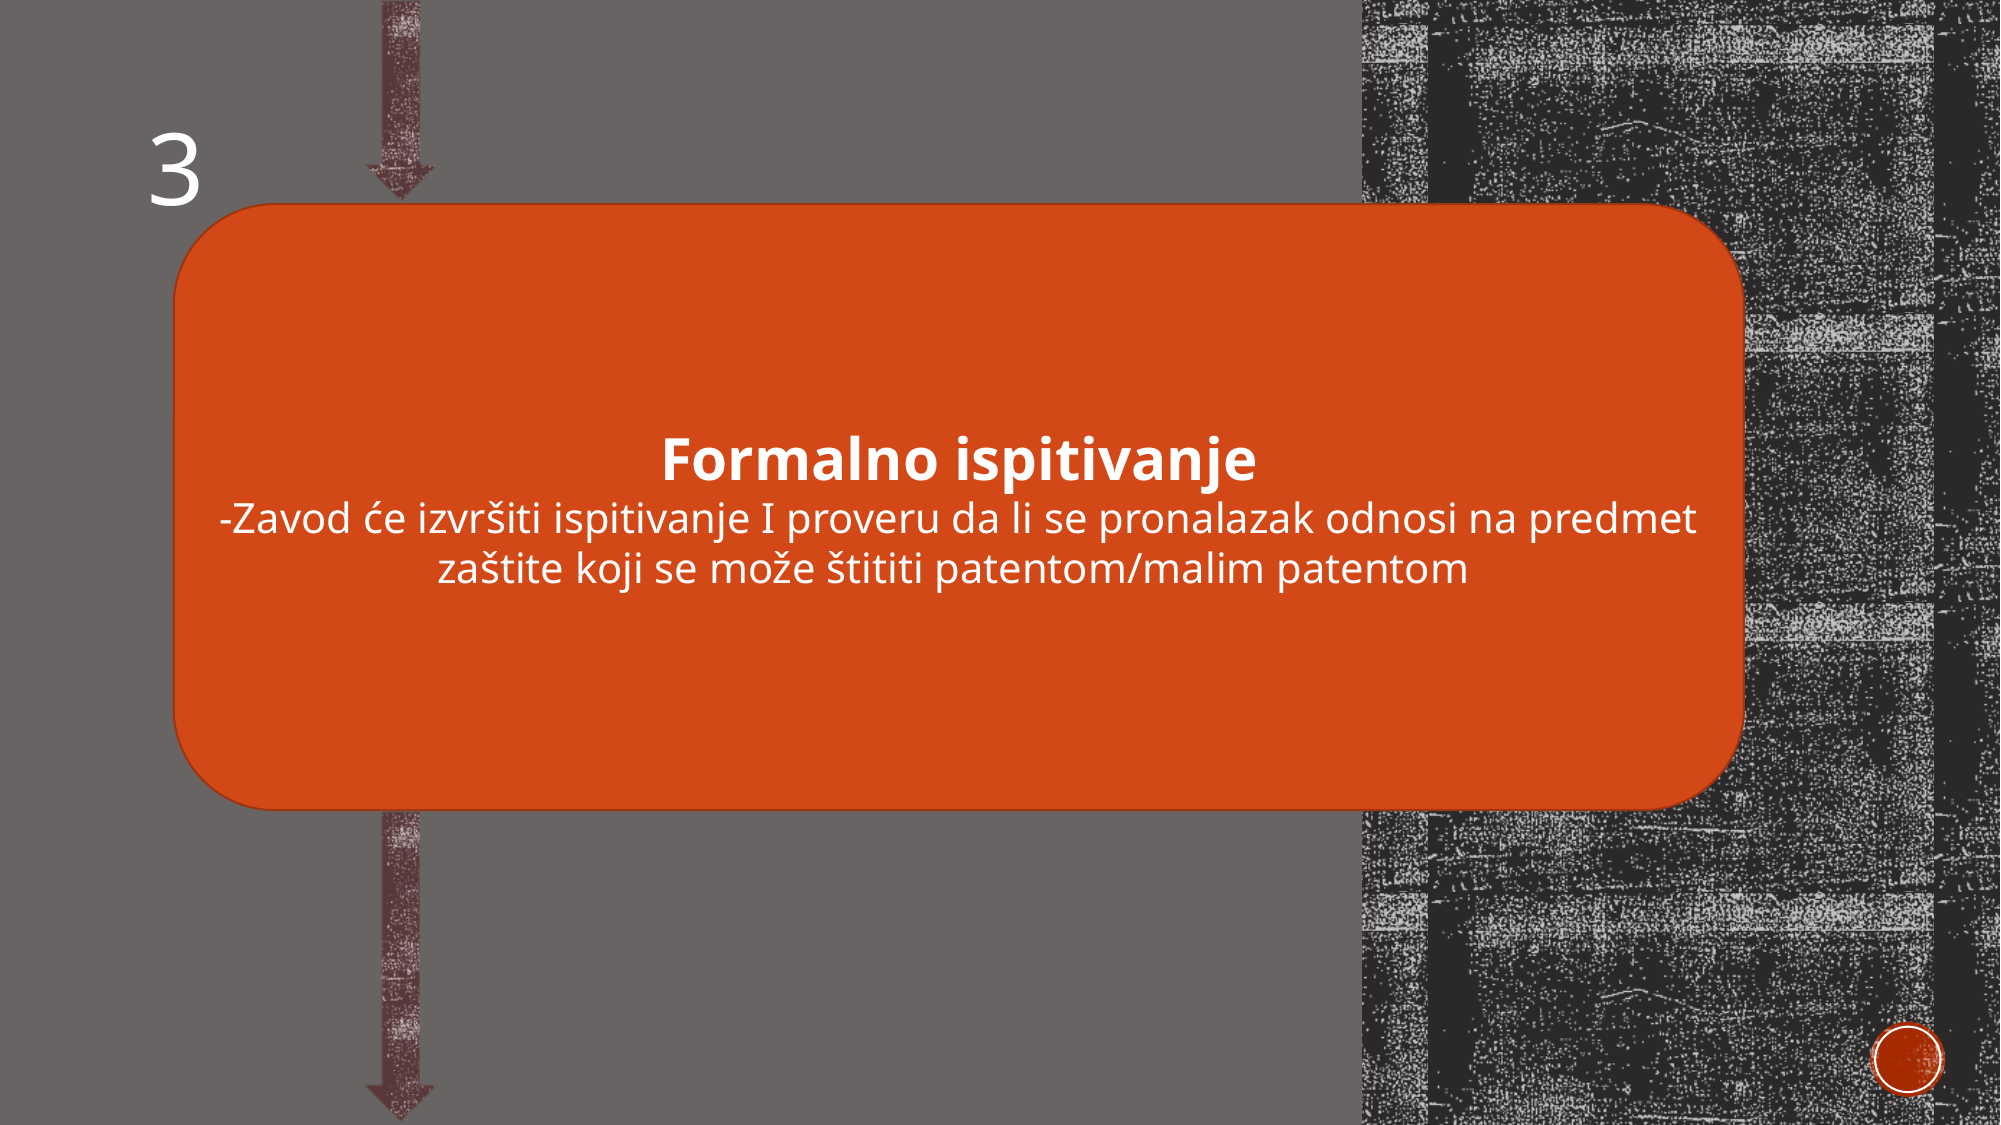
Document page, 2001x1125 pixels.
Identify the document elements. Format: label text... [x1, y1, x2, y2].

text_box 3 [132, 98, 361, 234]
text_box Formalno ispitivanje -Zavod će izvršiti ispitivanje I proveru da li se pronalazak odnosi na predmet zaštite koji se može štititi patentom/malim patentom [172, 203, 1745, 812]
text_box [369, 3, 433, 198]
text_box [370, 813, 432, 1119]
